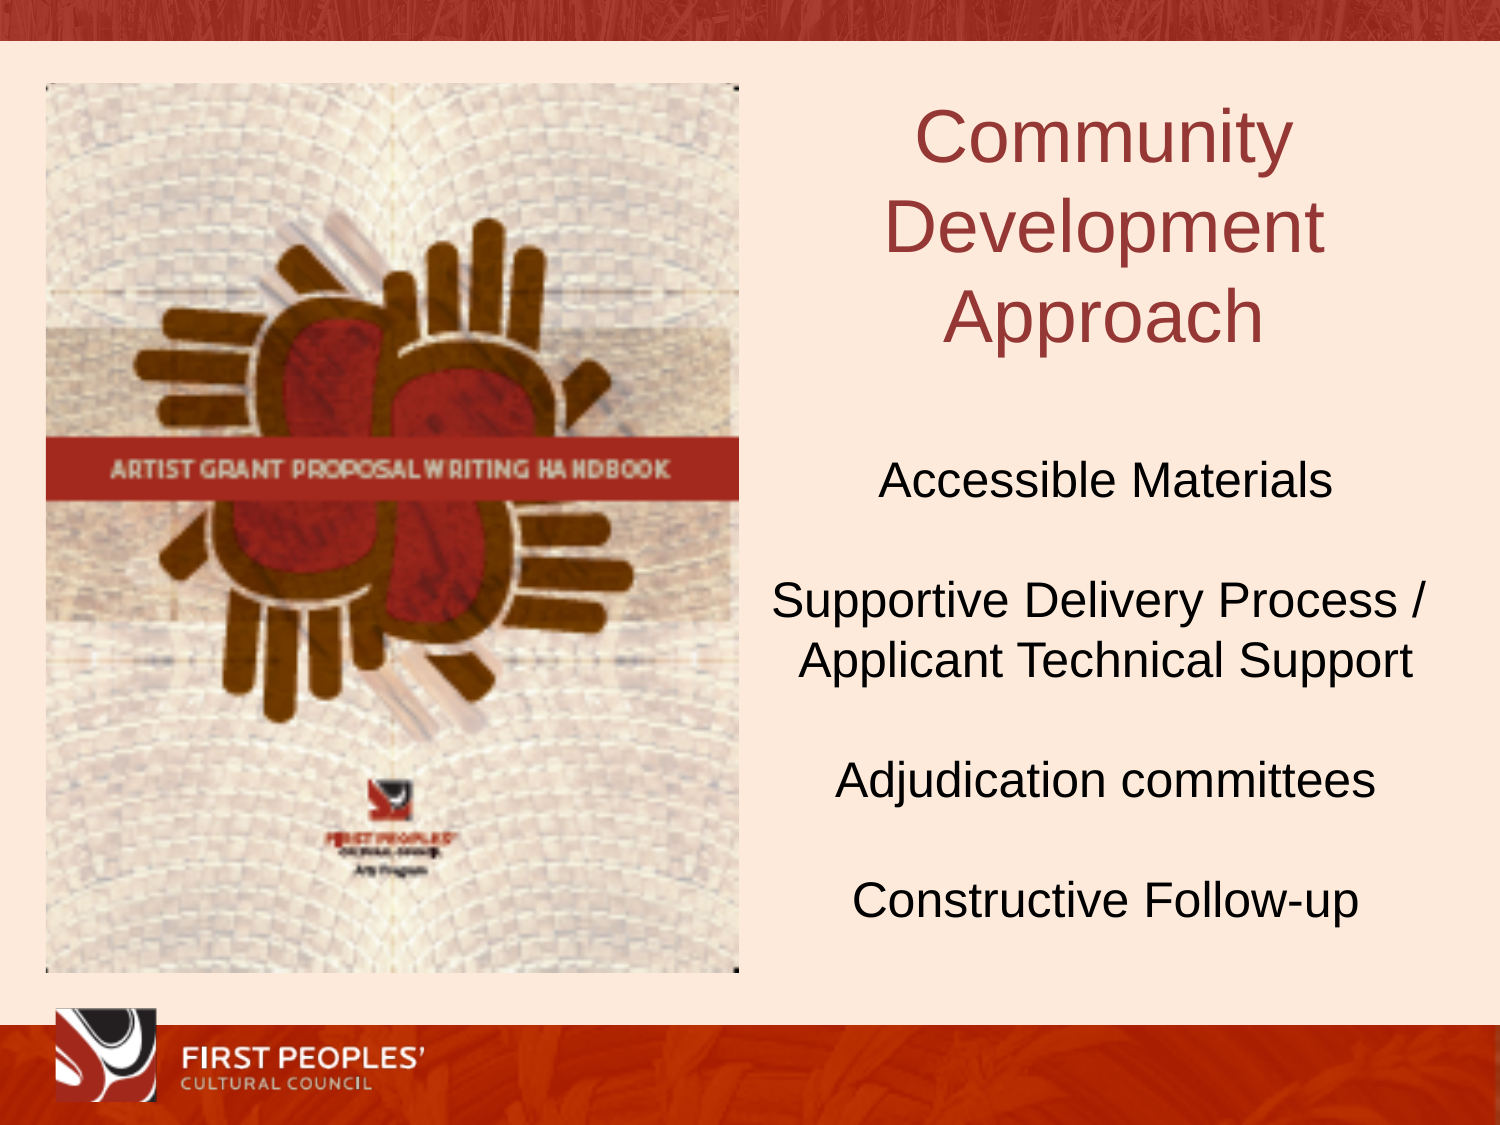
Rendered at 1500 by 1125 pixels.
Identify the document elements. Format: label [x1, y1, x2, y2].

text_box [0, 0, 1500, 1125]
picture [45, 83, 740, 973]
